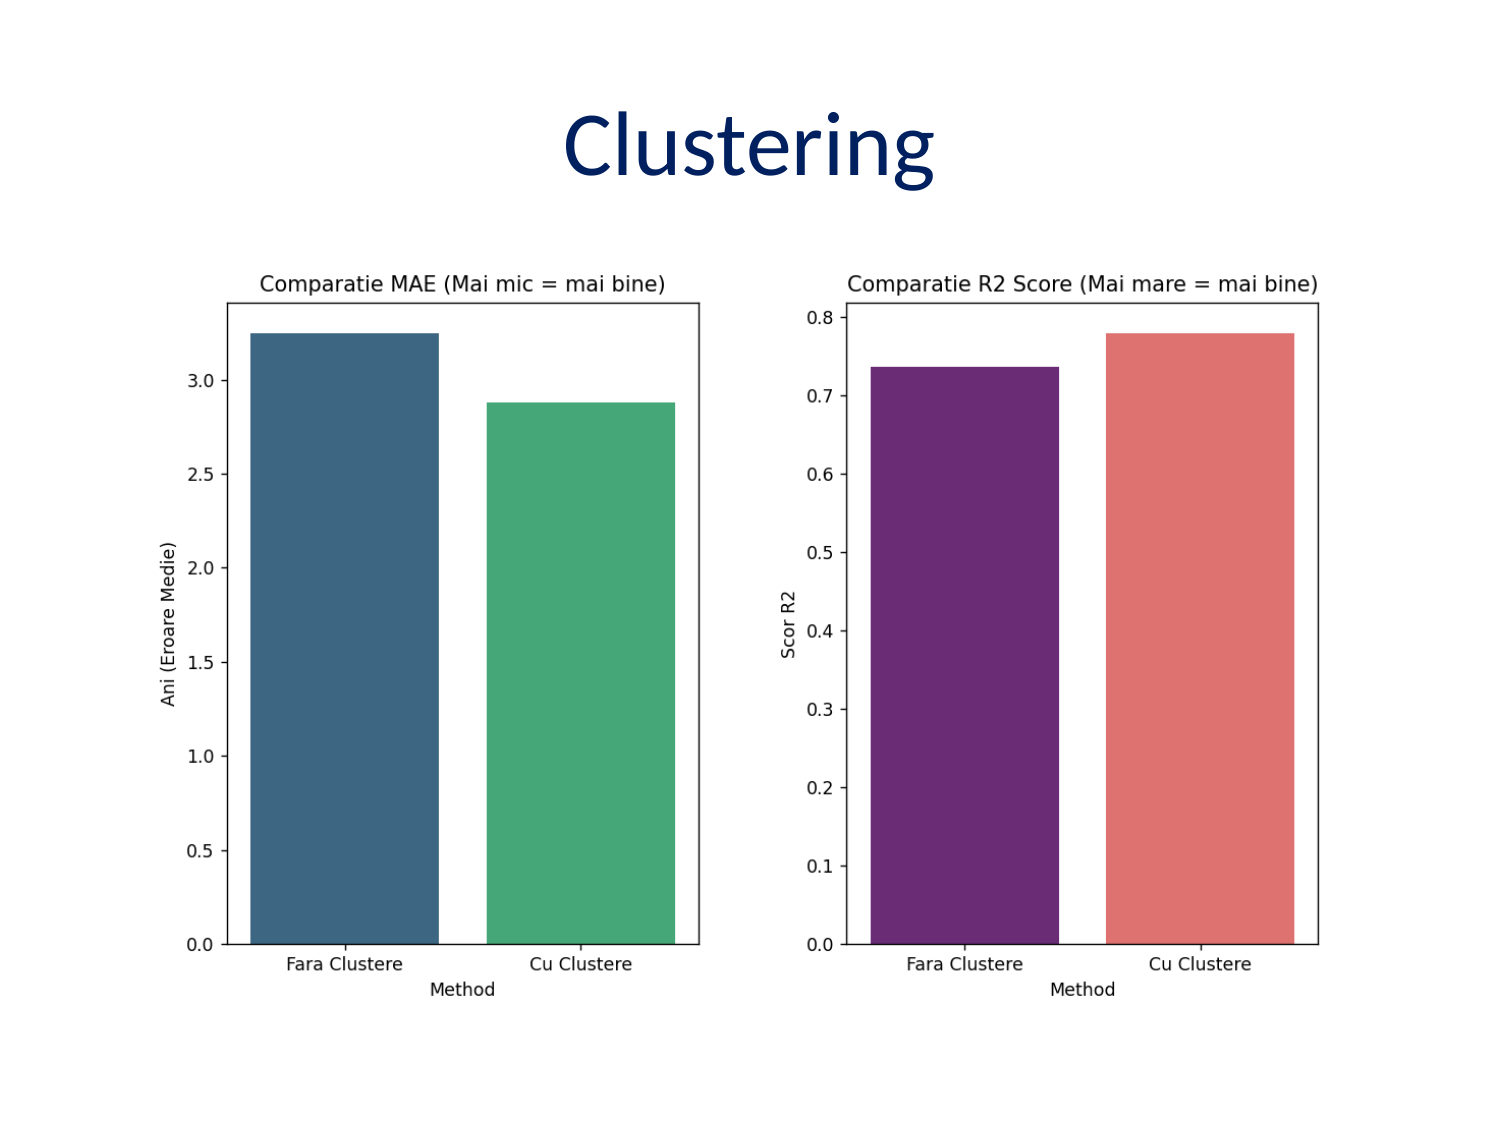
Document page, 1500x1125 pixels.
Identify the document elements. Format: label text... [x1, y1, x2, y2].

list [116, 262, 1384, 1006]
title Clustering [75, 45, 1425, 233]
